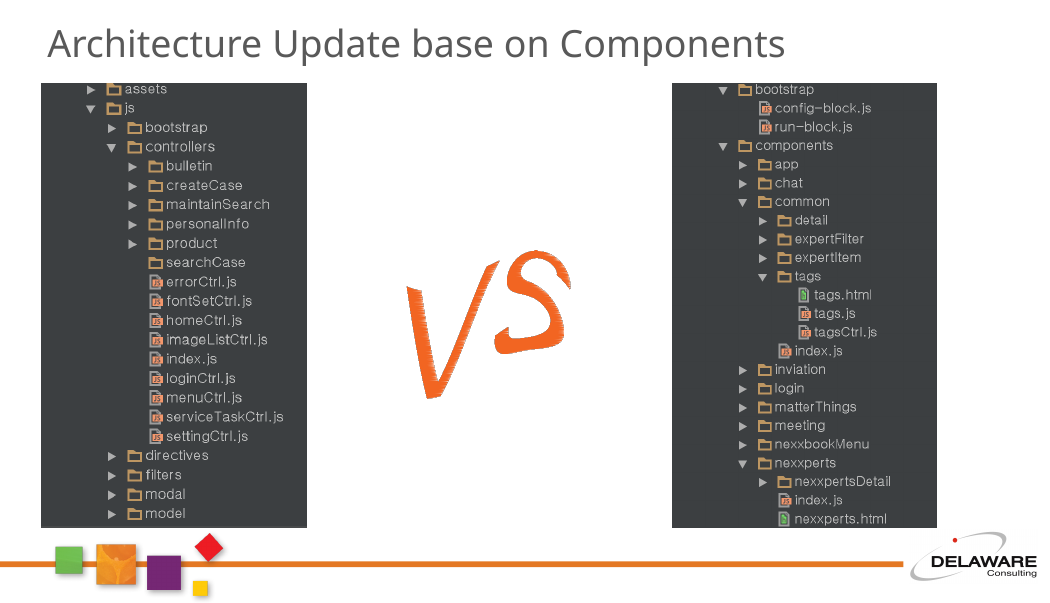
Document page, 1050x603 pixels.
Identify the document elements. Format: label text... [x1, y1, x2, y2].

picture [909, 529, 1038, 584]
list Architecture Update base on Components [41, 0, 904, 85]
picture [384, 250, 595, 400]
picture [41, 83, 307, 603]
picture [672, 83, 937, 528]
